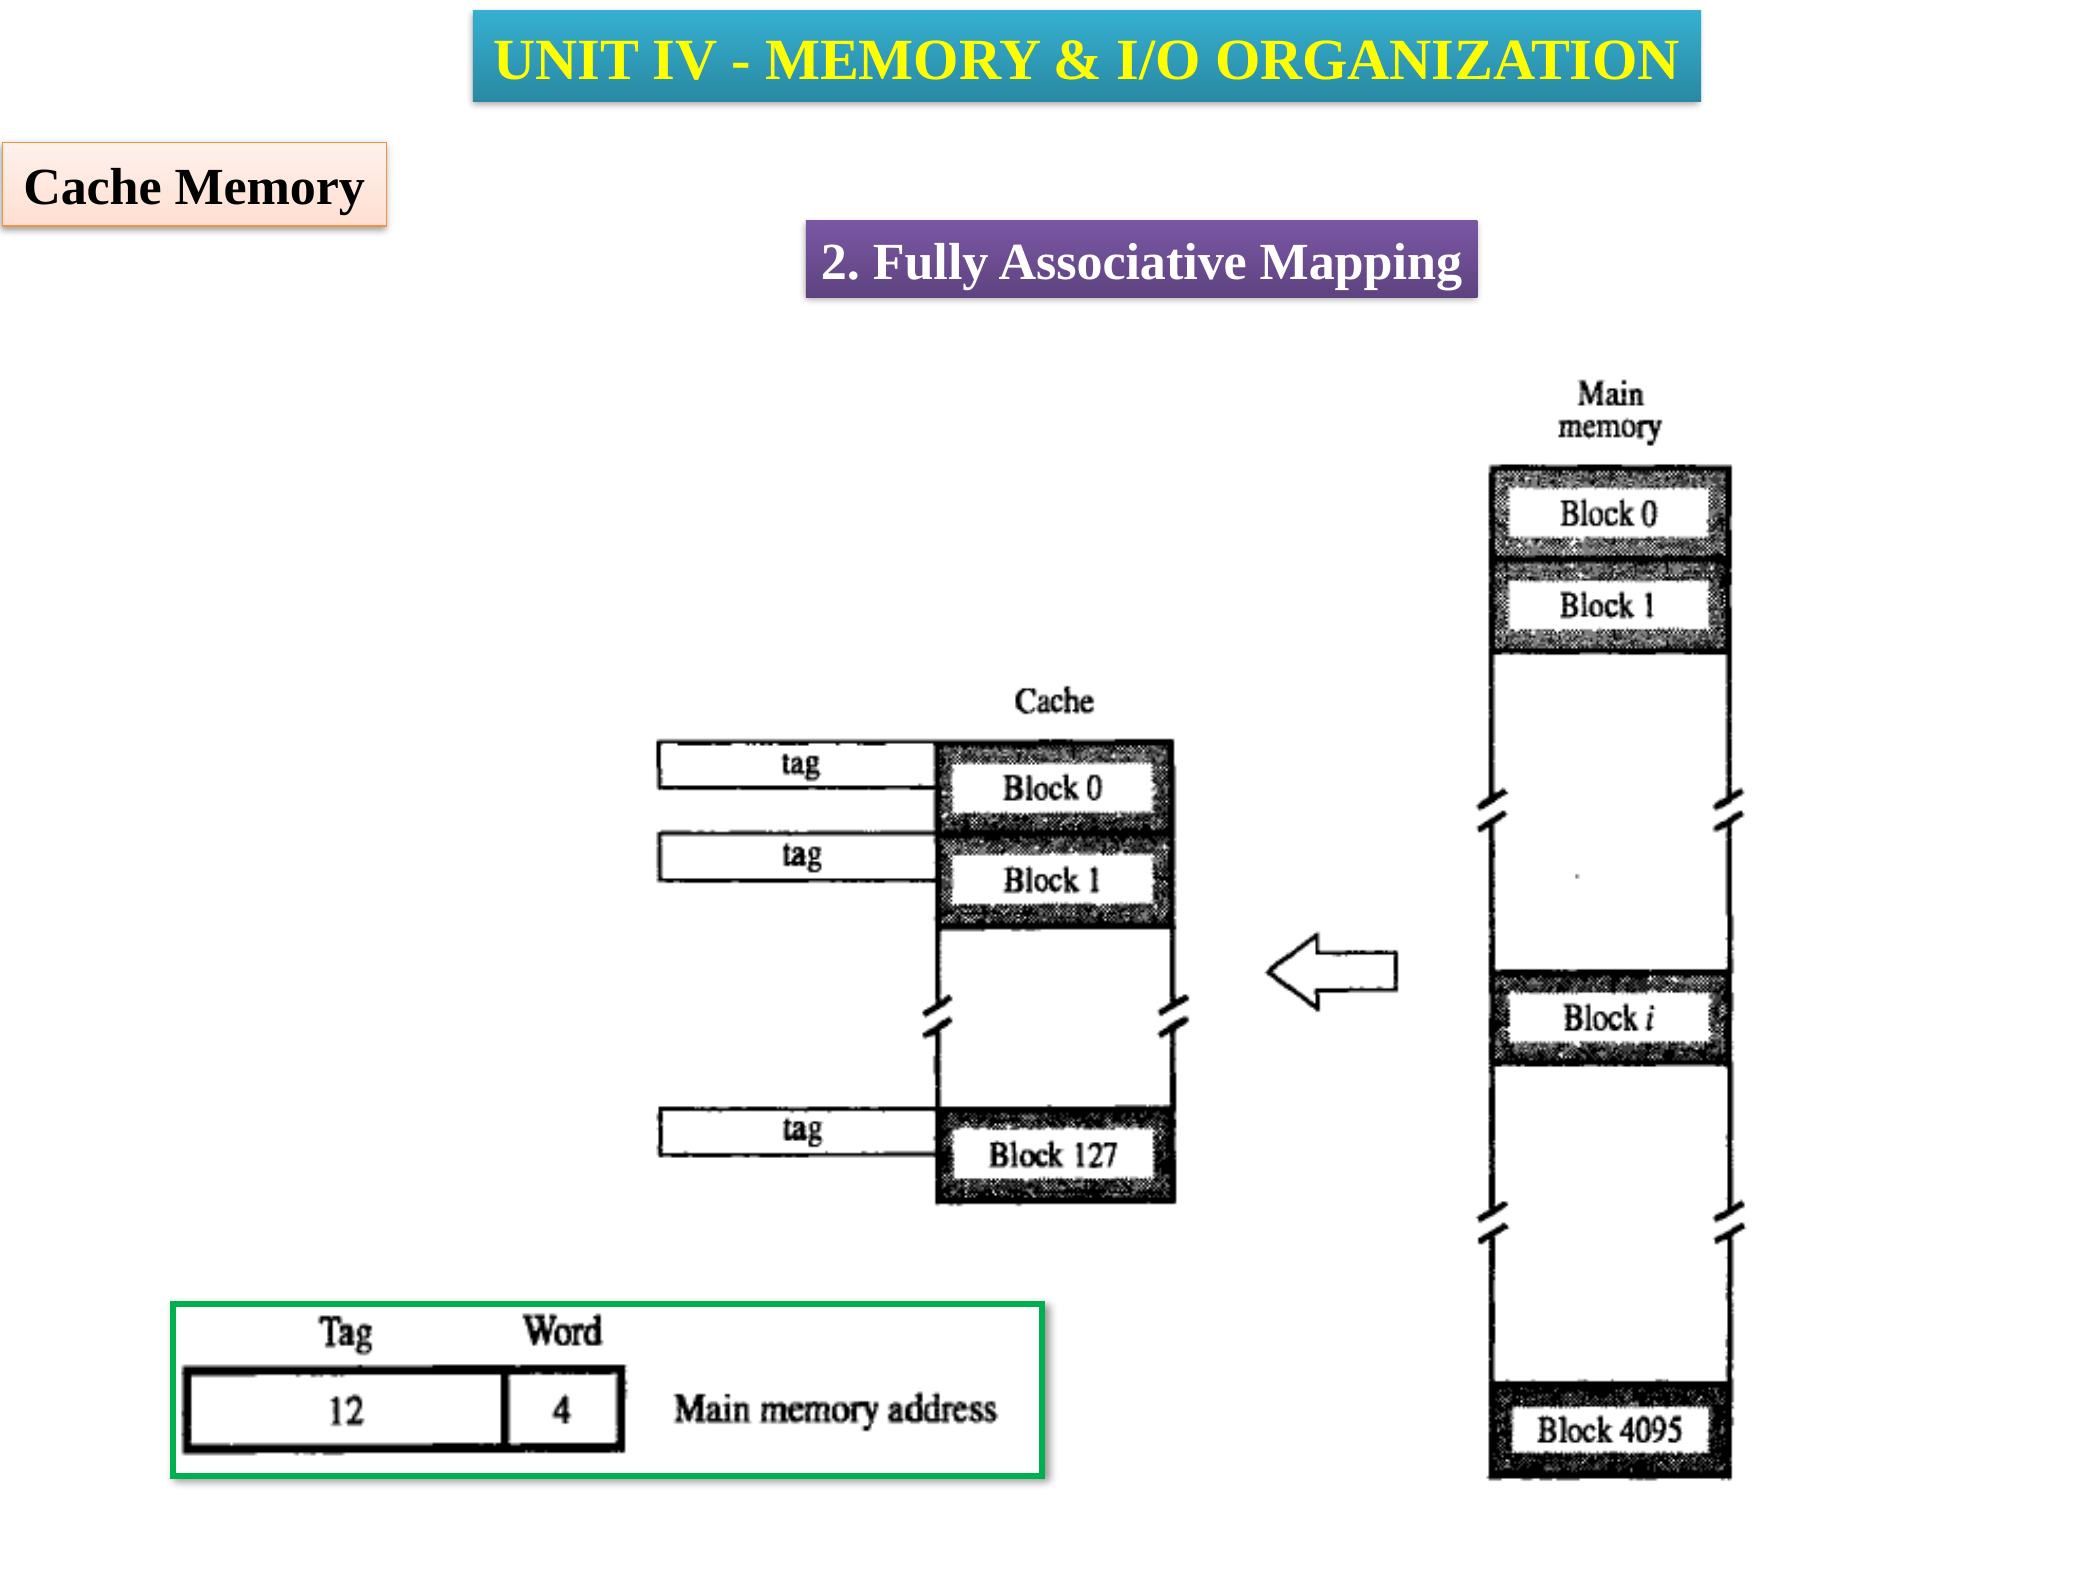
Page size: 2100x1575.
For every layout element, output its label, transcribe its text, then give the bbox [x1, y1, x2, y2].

text_box 2. Fully Associative Mapping [805, 220, 1478, 298]
text_box UNIT IV - MEMORY & I/O ORGANIZATION [472, 10, 1702, 102]
text_box Cache Memory [2, 142, 387, 227]
picture [175, 370, 1783, 1498]
